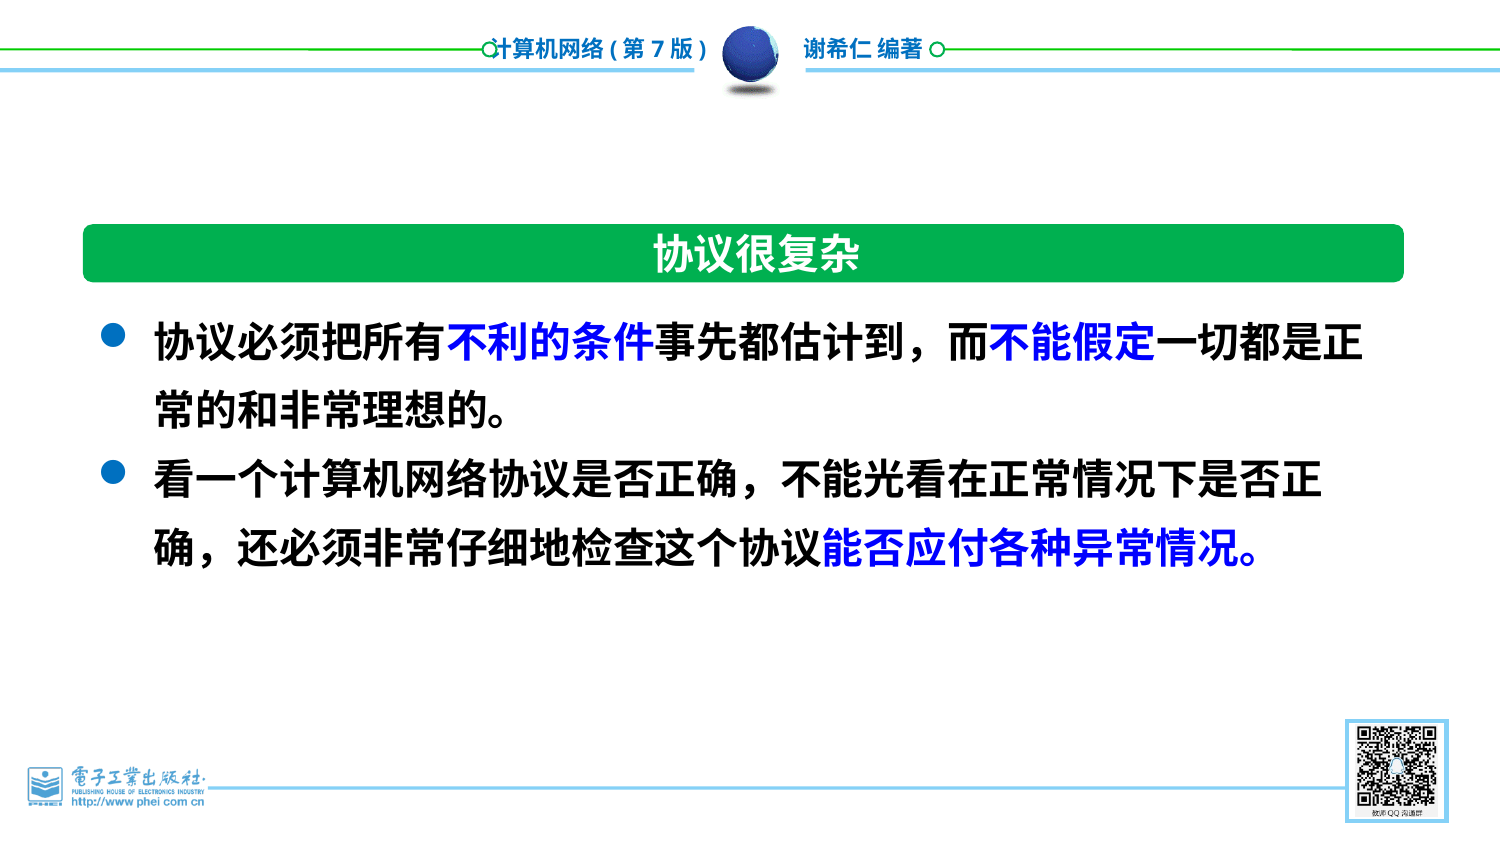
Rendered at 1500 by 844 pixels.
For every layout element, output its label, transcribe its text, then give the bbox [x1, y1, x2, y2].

text_box 协议必须把所有不利的条件事先都估计到，而不能假定一切都是正常的和非常理想的。 看一个计算机网络协议是否正确，不能光看在正常情况下是否正确，还必须非常仔细地检查这个协议能否应付各种异常情况。 [82, 289, 1404, 579]
text_box 协议很复杂 [637, 220, 876, 286]
text_box [876, 224, 1404, 283]
picture [23, 764, 208, 809]
picture [720, 24, 780, 100]
text_box [82, 224, 637, 283]
picture [1355, 724, 1438, 817]
